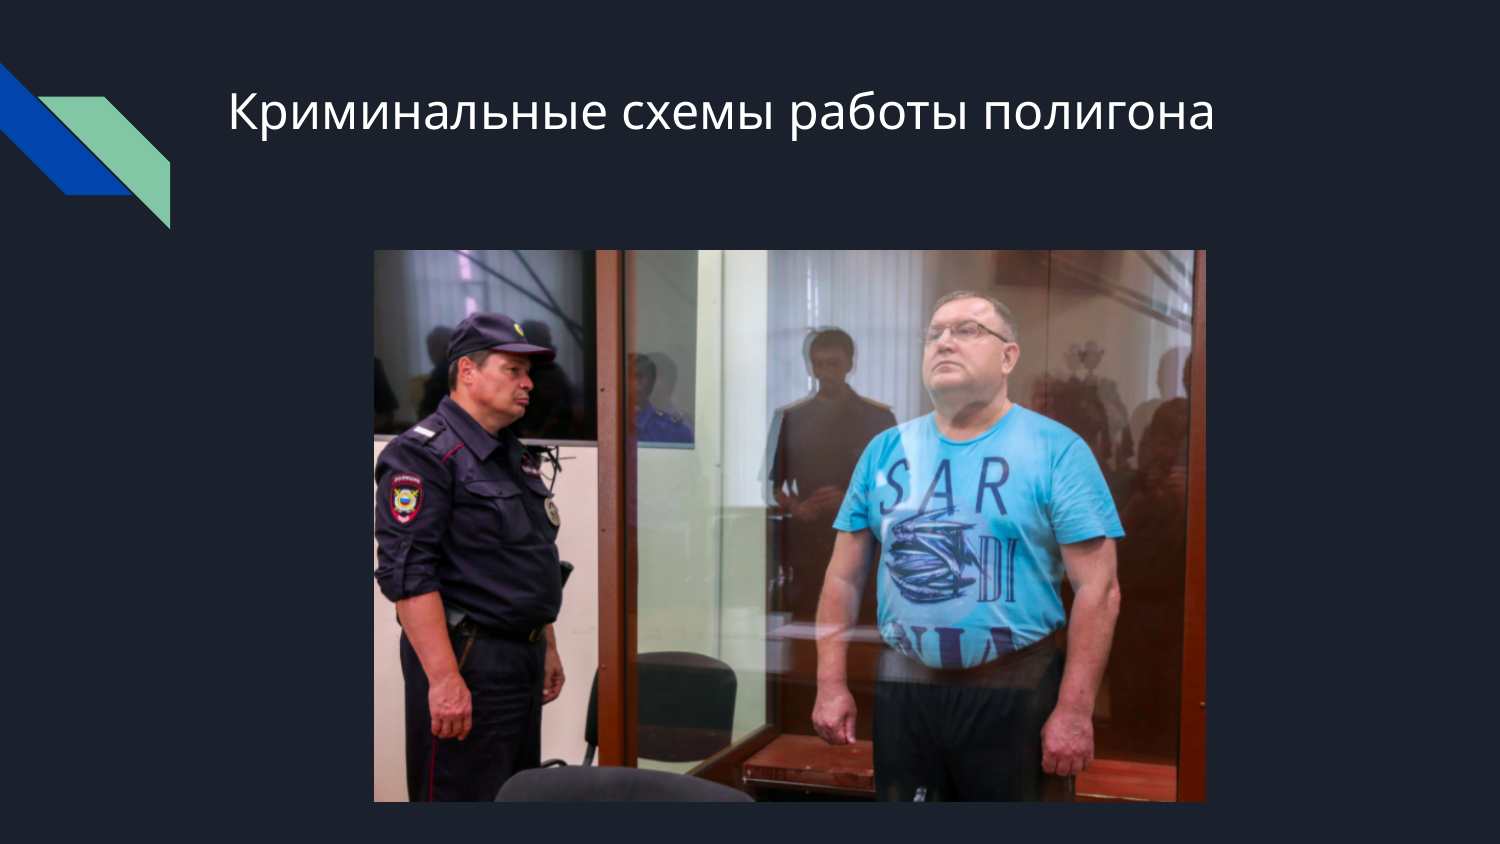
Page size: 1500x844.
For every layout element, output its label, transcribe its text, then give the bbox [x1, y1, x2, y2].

title Криминальные схемы работы полигона [212, 64, 1368, 215]
picture [374, 249, 1206, 802]
